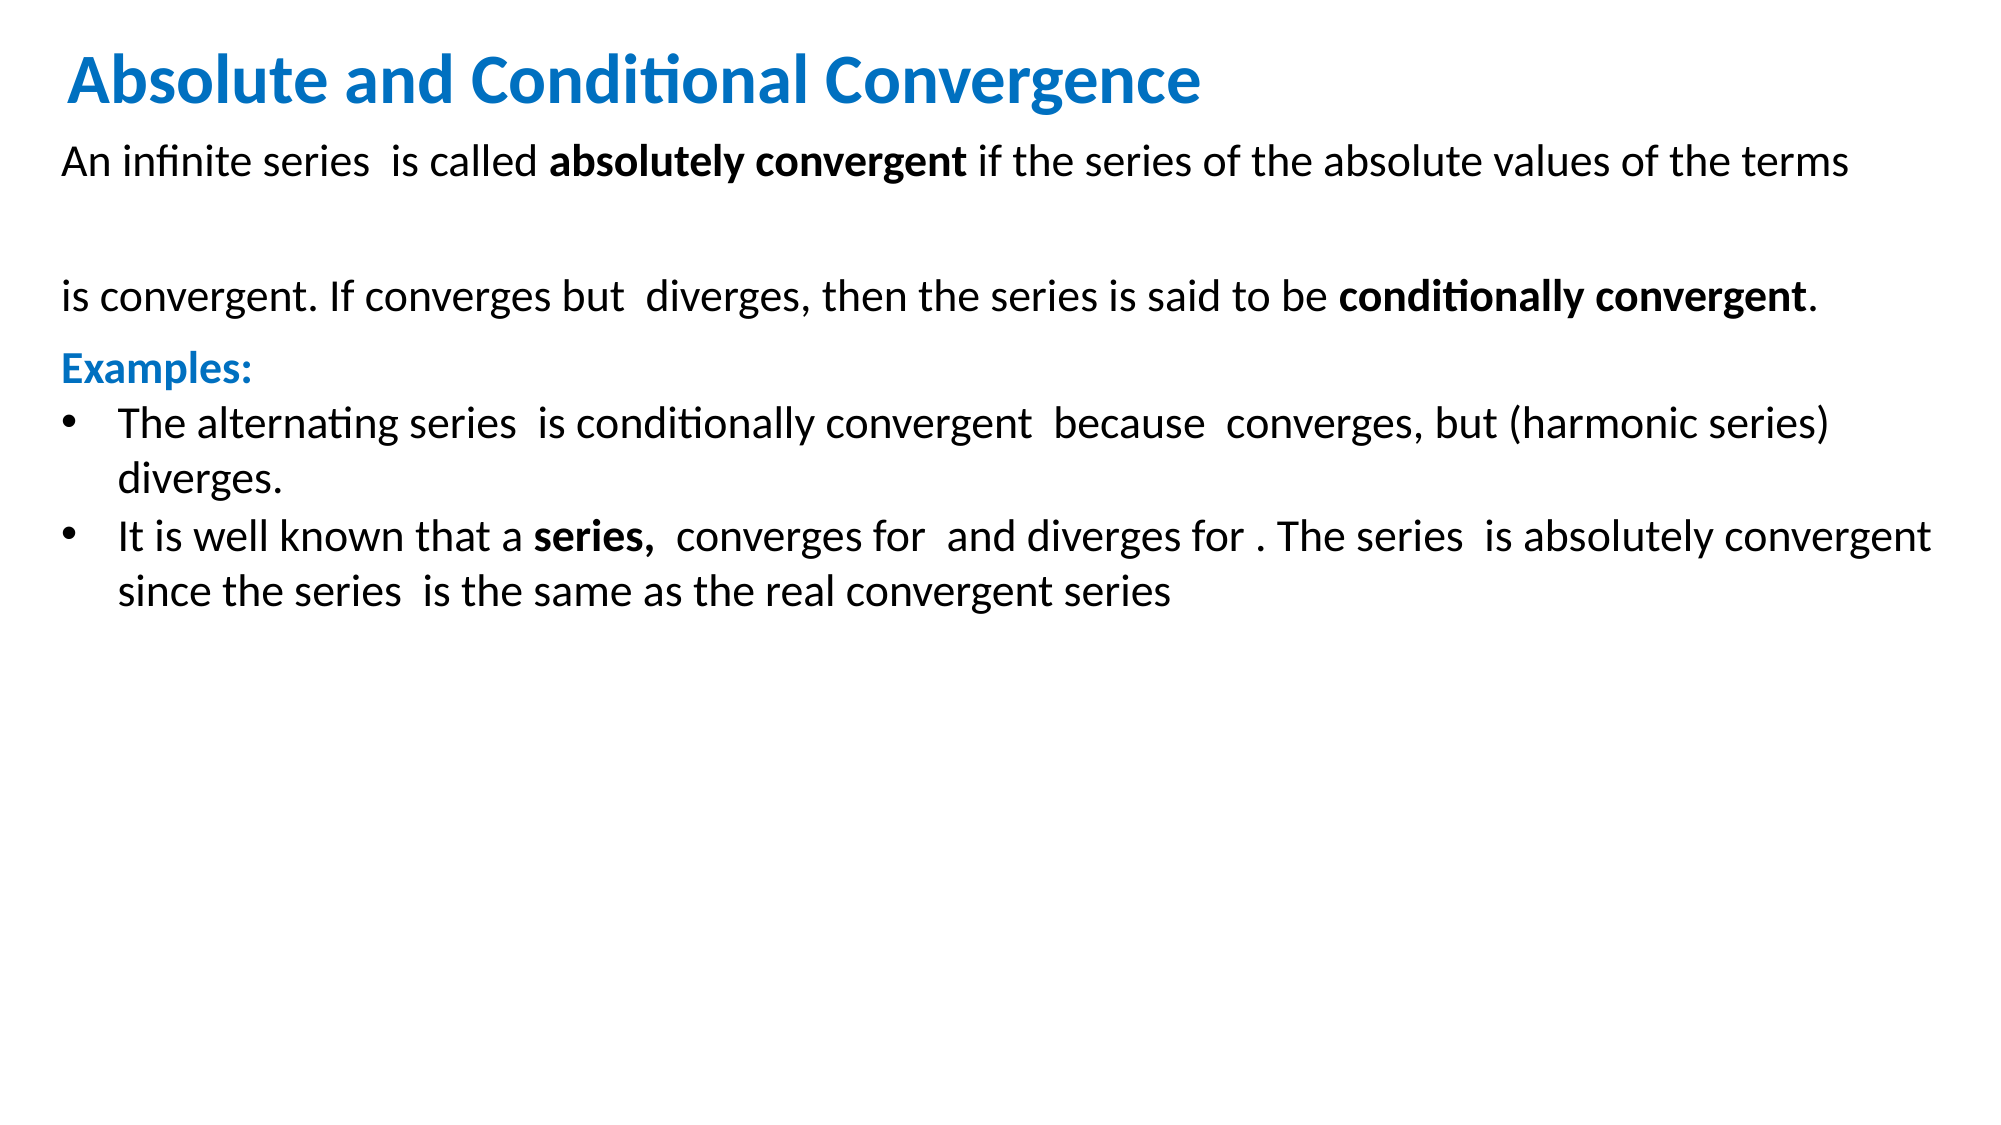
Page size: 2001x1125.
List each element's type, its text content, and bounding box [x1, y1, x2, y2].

text_box Absolute and Conditional Convergence [53, 24, 1219, 125]
